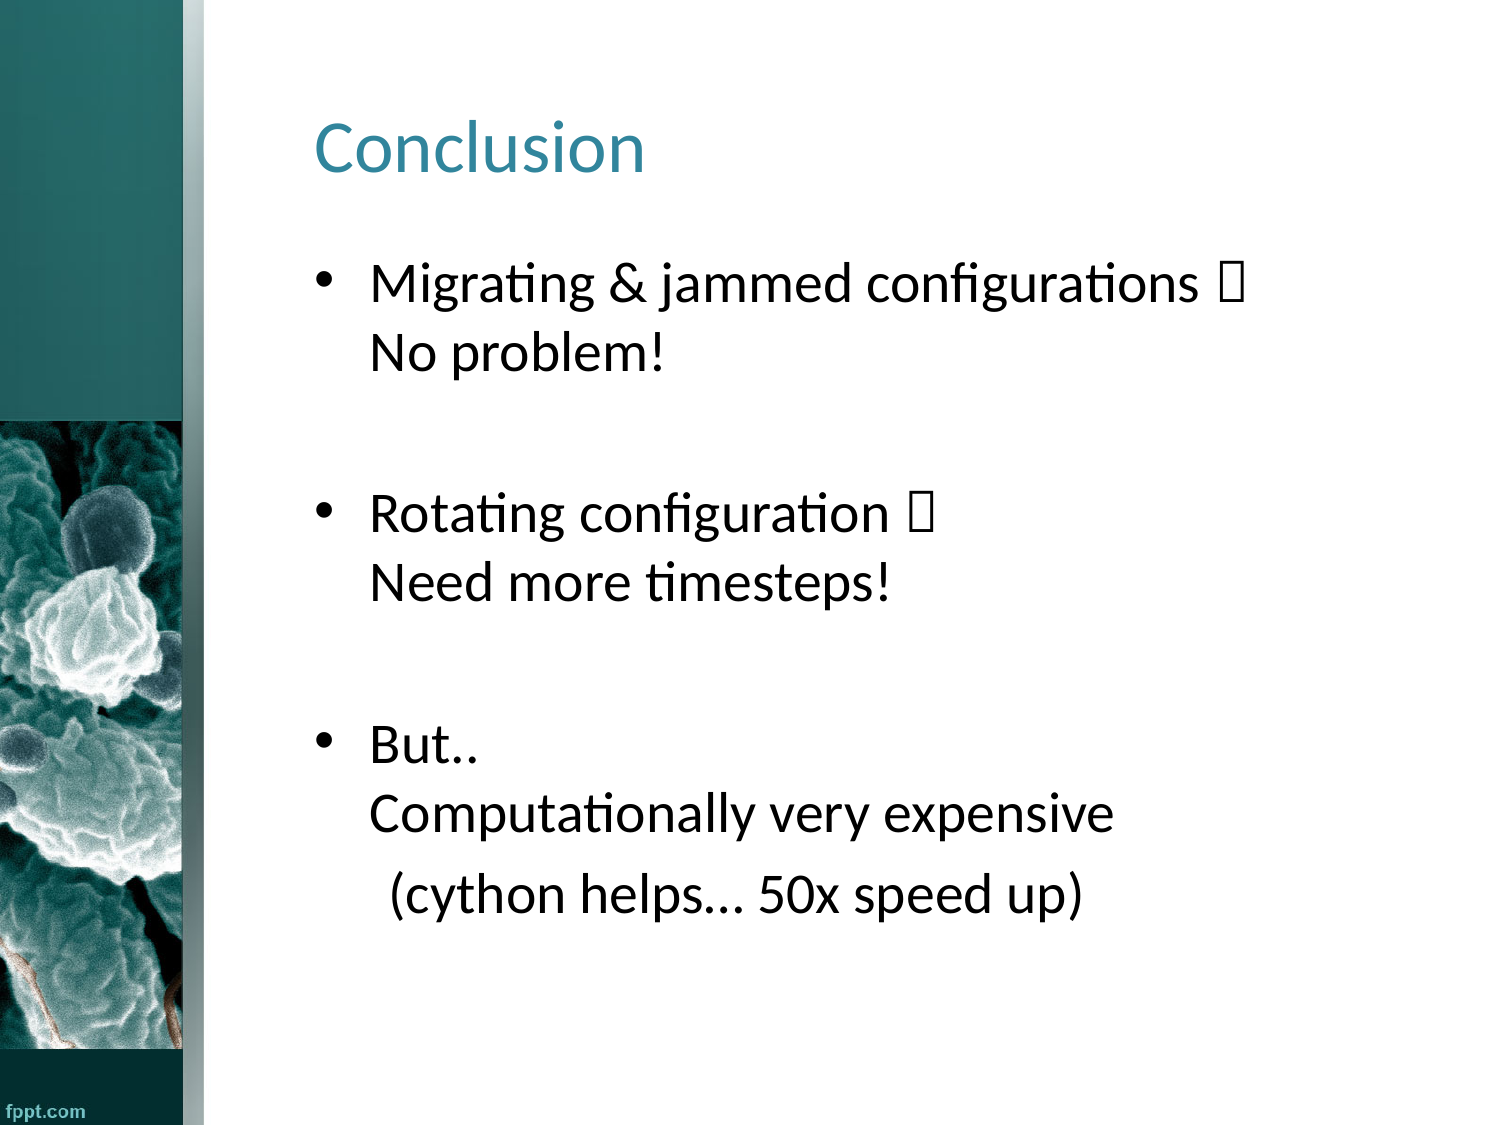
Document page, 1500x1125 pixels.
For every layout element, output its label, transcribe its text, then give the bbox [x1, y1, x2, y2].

picture [0, 0, 1500, 1125]
list Migrating & jammed configurations  No problem! Rotating configuration  Need more timesteps! But.. Computationally very expensive (cython helps… 50x speed up) [299, 236, 1450, 939]
title Conclusion [299, 86, 1452, 199]
